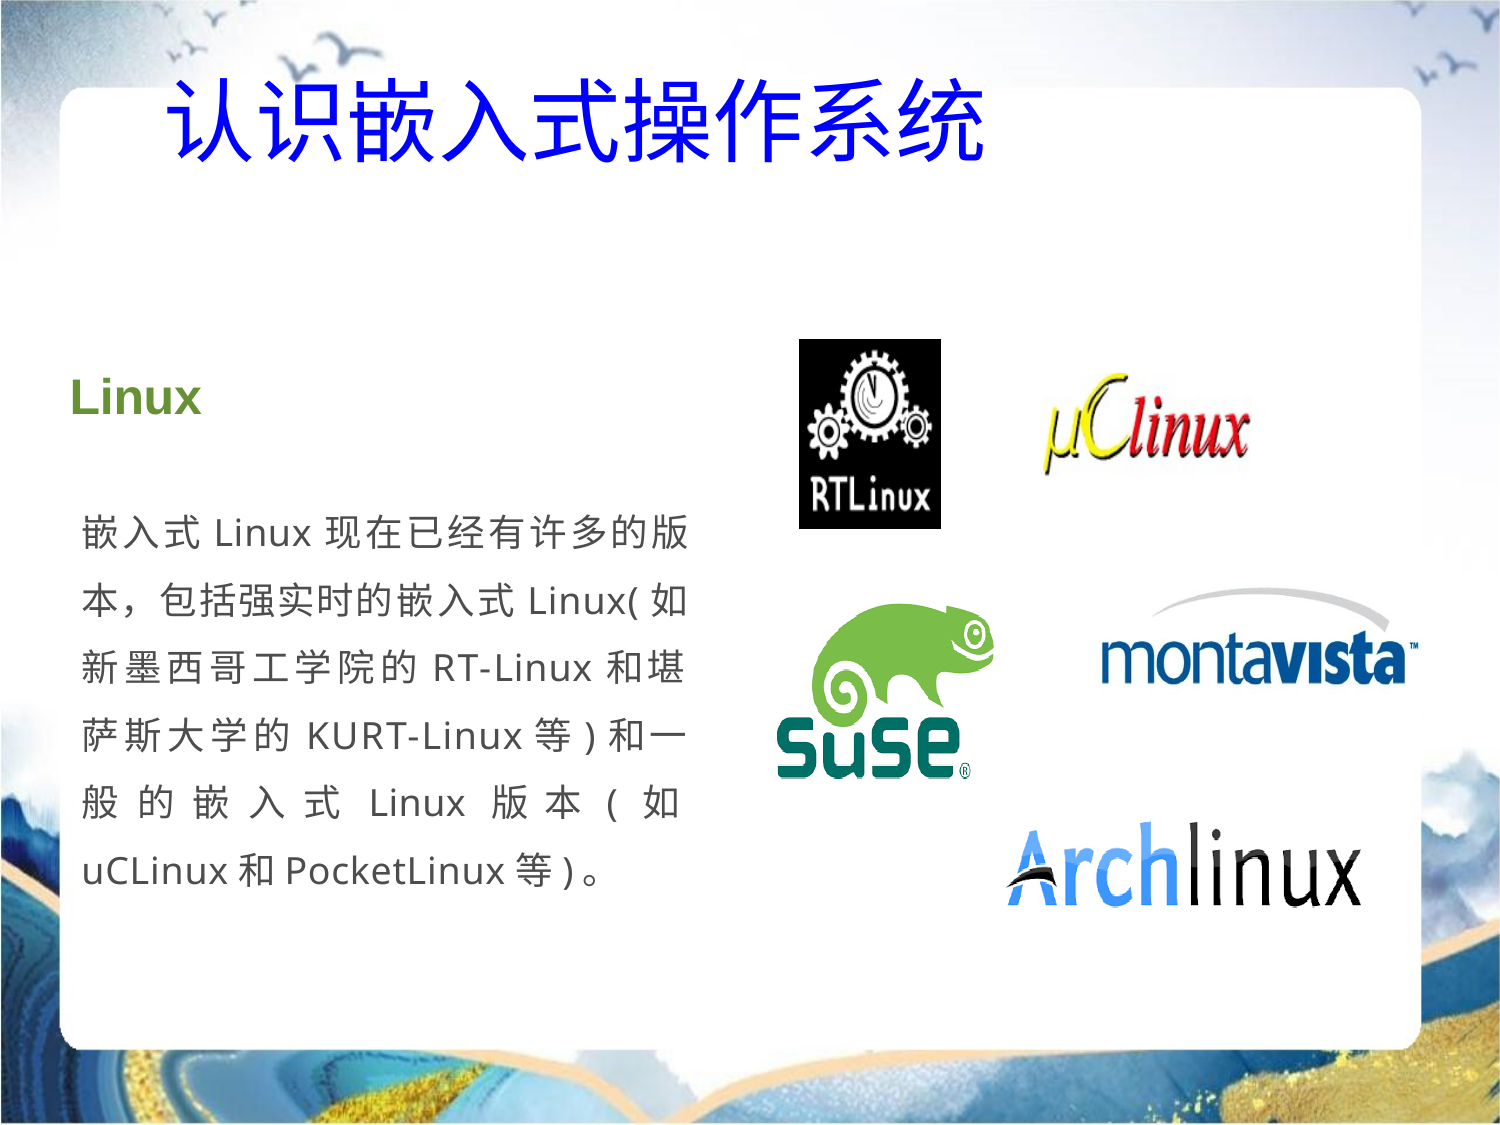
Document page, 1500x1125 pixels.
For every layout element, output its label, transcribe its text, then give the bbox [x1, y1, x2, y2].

title 认识嵌入式操作系统 [0, 22, 1150, 214]
picture [0, 0, 1500, 1125]
text_box Linux 嵌入式Linux现在已经有许多的版本，包括强实时的嵌入式Linux(如新墨西哥工学院的RT-Linux和堪萨斯大学的KURT-Linux等)和一般的嵌入式Linux版本(如uCLinux和PocketLinux等)。 [67, 362, 691, 892]
